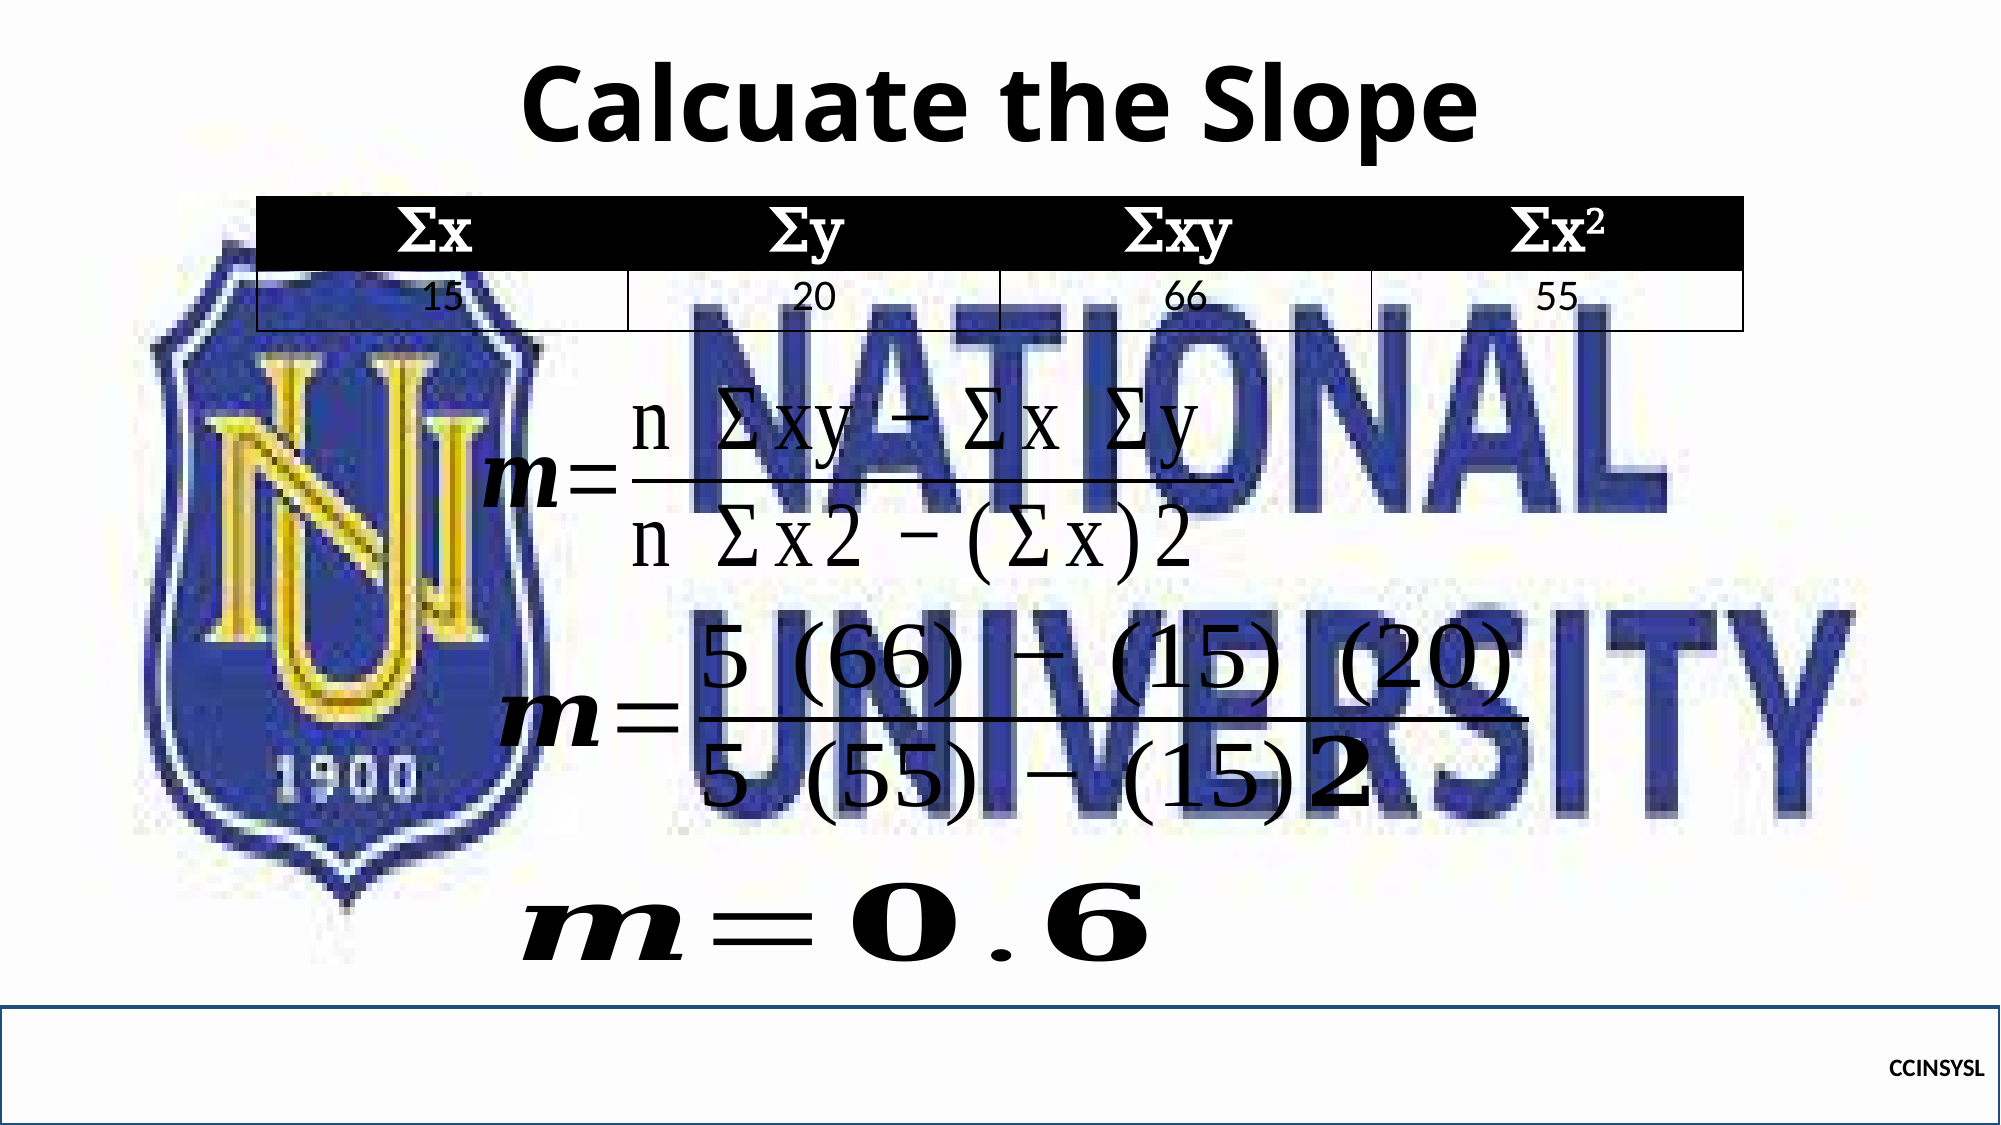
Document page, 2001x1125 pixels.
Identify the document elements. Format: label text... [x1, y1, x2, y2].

table_cell 66 [1001, 271, 1371, 330]
picture [0, 0, 2000, 1007]
table_header Σxy [1000, 197, 1372, 269]
footer CCINSYSL [0, 1007, 2000, 1125]
table_header Σx [257, 197, 628, 269]
title Calcuate the Slope [75, 53, 1925, 172]
table_cell 20 [629, 271, 999, 330]
table_cell 15 [258, 271, 627, 330]
table_header Σy [628, 197, 1000, 269]
table_cell 55 [1372, 271, 1742, 330]
table_header Σx2 [1372, 197, 1743, 269]
